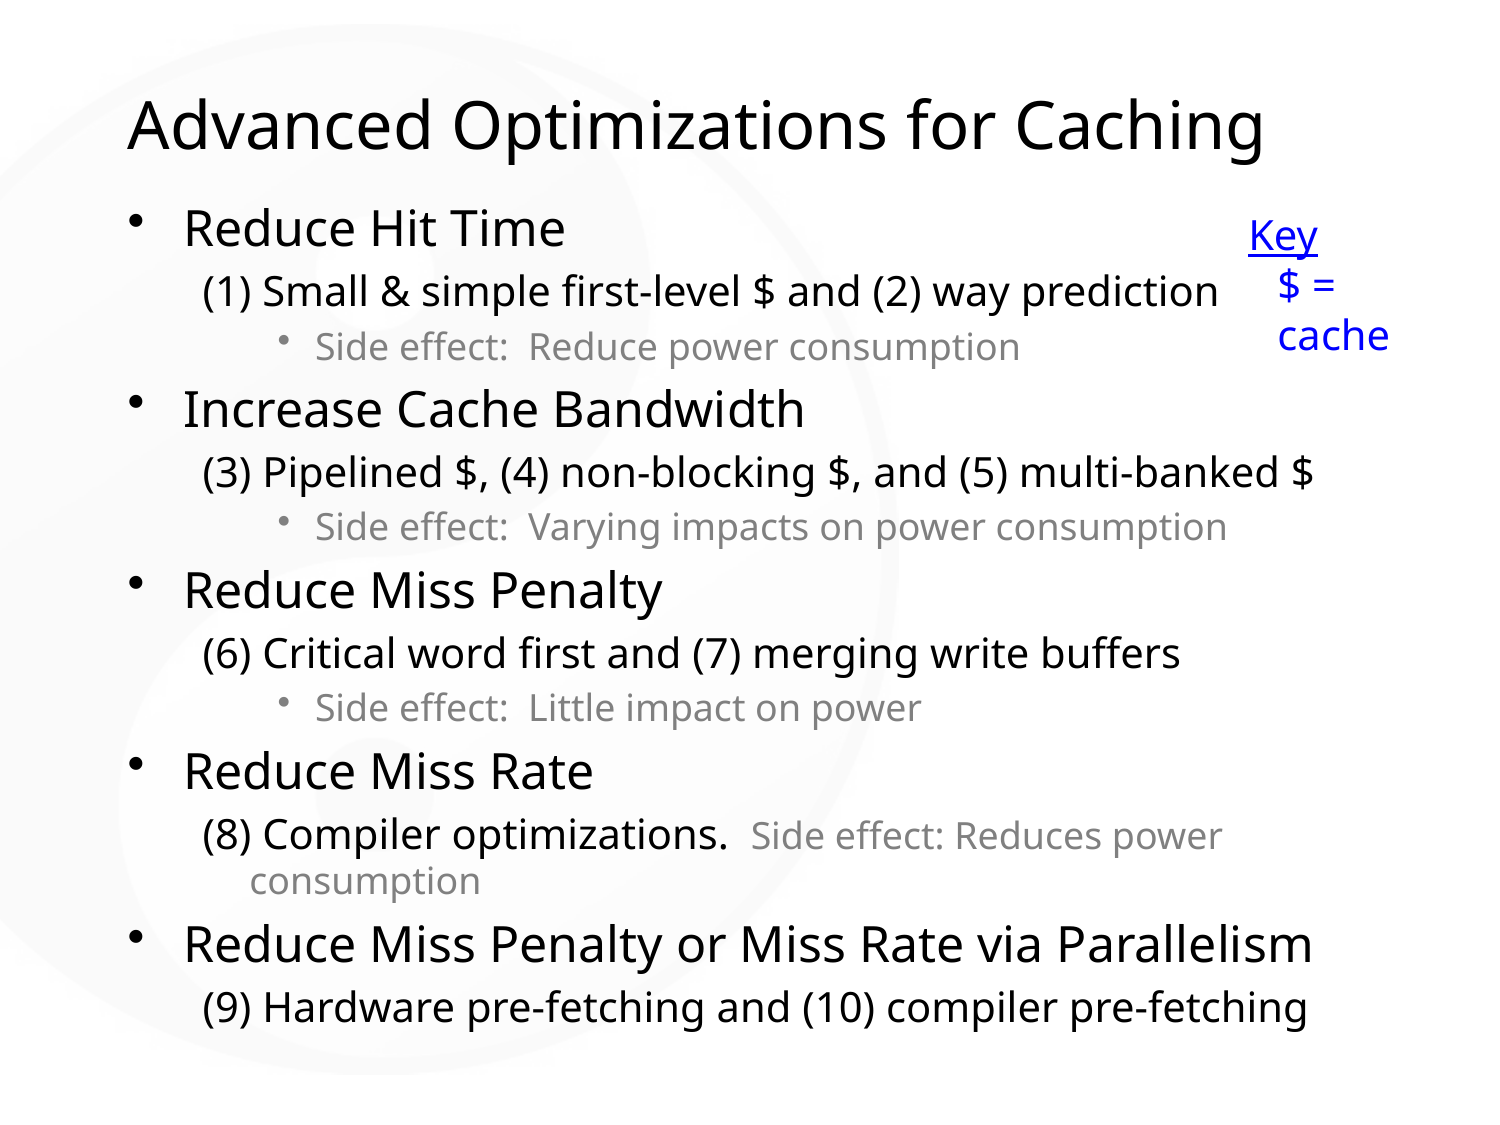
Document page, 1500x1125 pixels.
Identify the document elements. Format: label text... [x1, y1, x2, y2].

list Reduce Hit Time (1) Small & simple first-level $ and (2) way prediction Side effect: Reduce power consumption Increase Cache Bandwidth (3) Pipelined $, (4) non-blocking $, and (5) multi-banked $ Side effect: Varying impacts on power consumption Reduce Miss Penalty (6) Critical word first and (7) merging write buffers Side effect: Little impact on power Reduce Miss Rate (8) Compiler optimizations. Side effect: Reduces power consumption Reduce Miss Penalty or Miss Rate via Parallelism (9) Hardware pre-fetching and (10) compiler pre-fetching [112, 189, 1388, 1026]
title Advanced Optimizations for Caching [112, 60, 1388, 186]
text_box Key $ = cache [1233, 201, 1467, 367]
